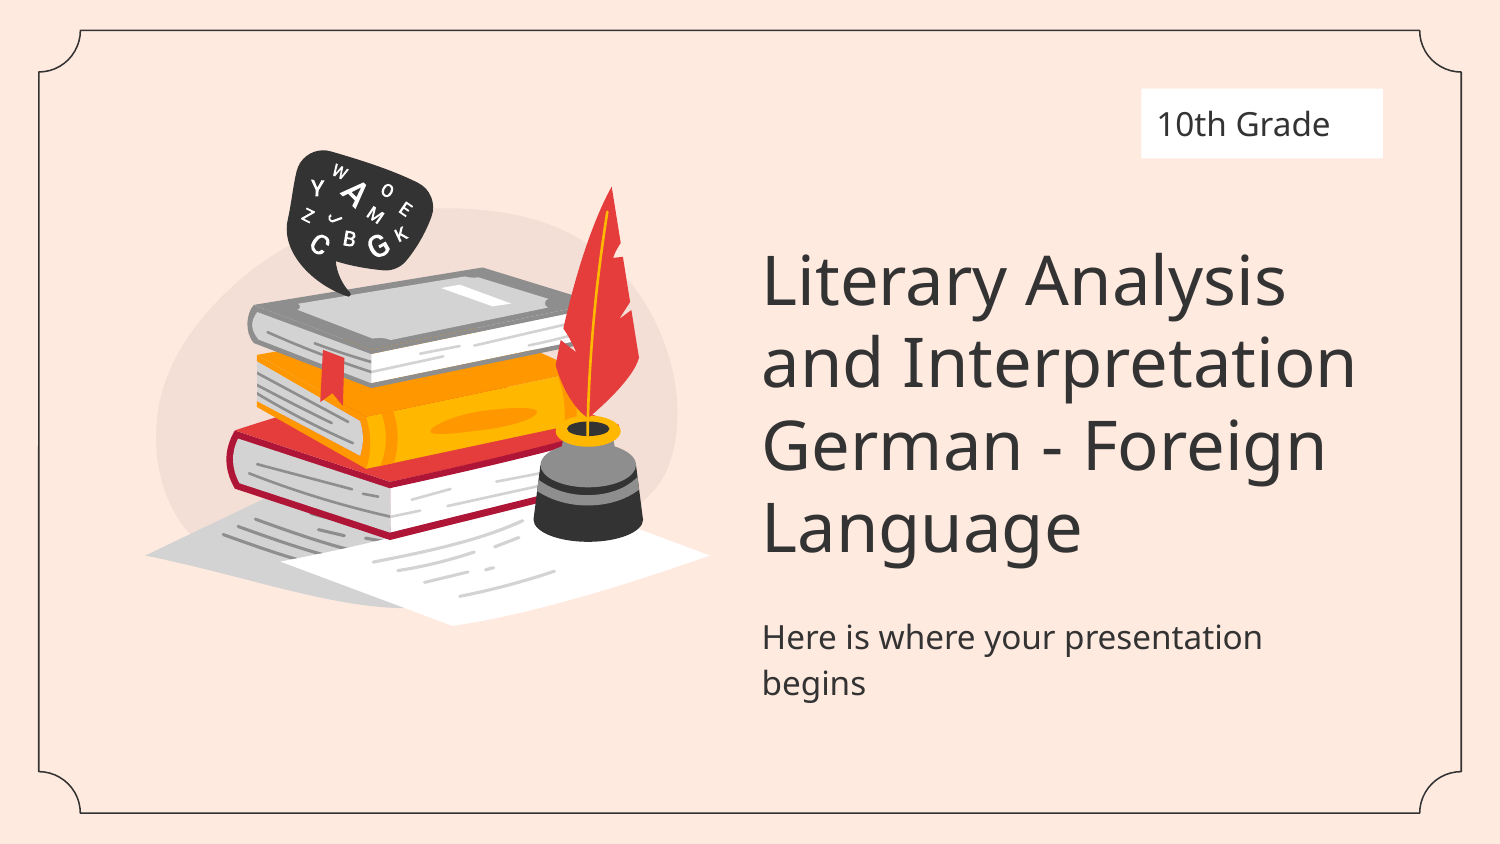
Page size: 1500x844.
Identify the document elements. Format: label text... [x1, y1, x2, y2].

title 10th Grade [1141, 88, 1383, 159]
title Literary Analysis and Interpretation German - Foreign Language [746, 250, 1381, 582]
subtitle Here is where your presentation begins [746, 595, 1348, 666]
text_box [144, 150, 711, 627]
